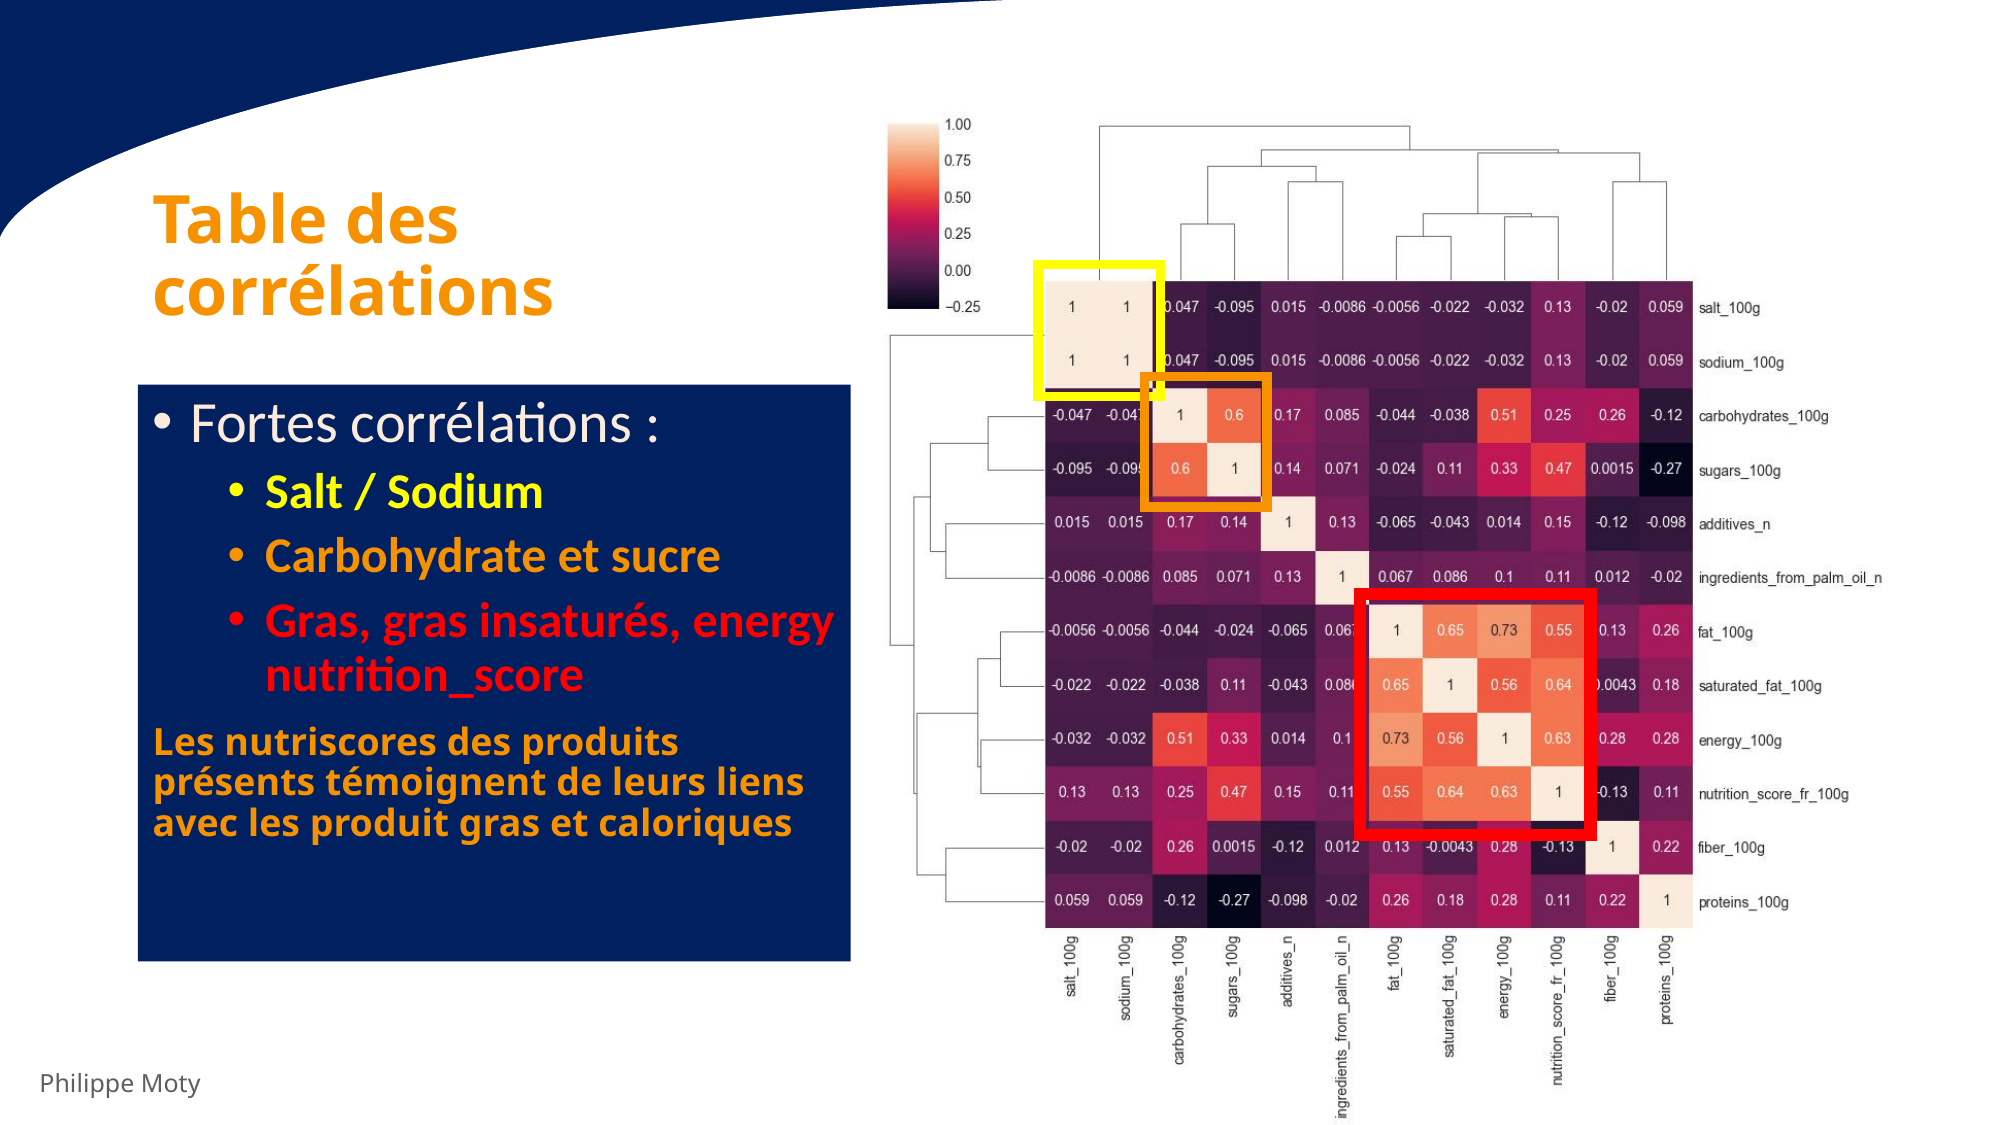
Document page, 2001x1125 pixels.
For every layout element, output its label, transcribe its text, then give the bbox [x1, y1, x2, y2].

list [867, 103, 1898, 1125]
list Fortes corrélations : Salt / Sodium Carbohydrate et sucre Gras, gras insaturés, energy nutrition_score Les nutriscores des produits présents témoignent de leurs liens avec les produit gras et caloriques [137, 384, 851, 962]
title Table des corrélations [137, 141, 851, 338]
